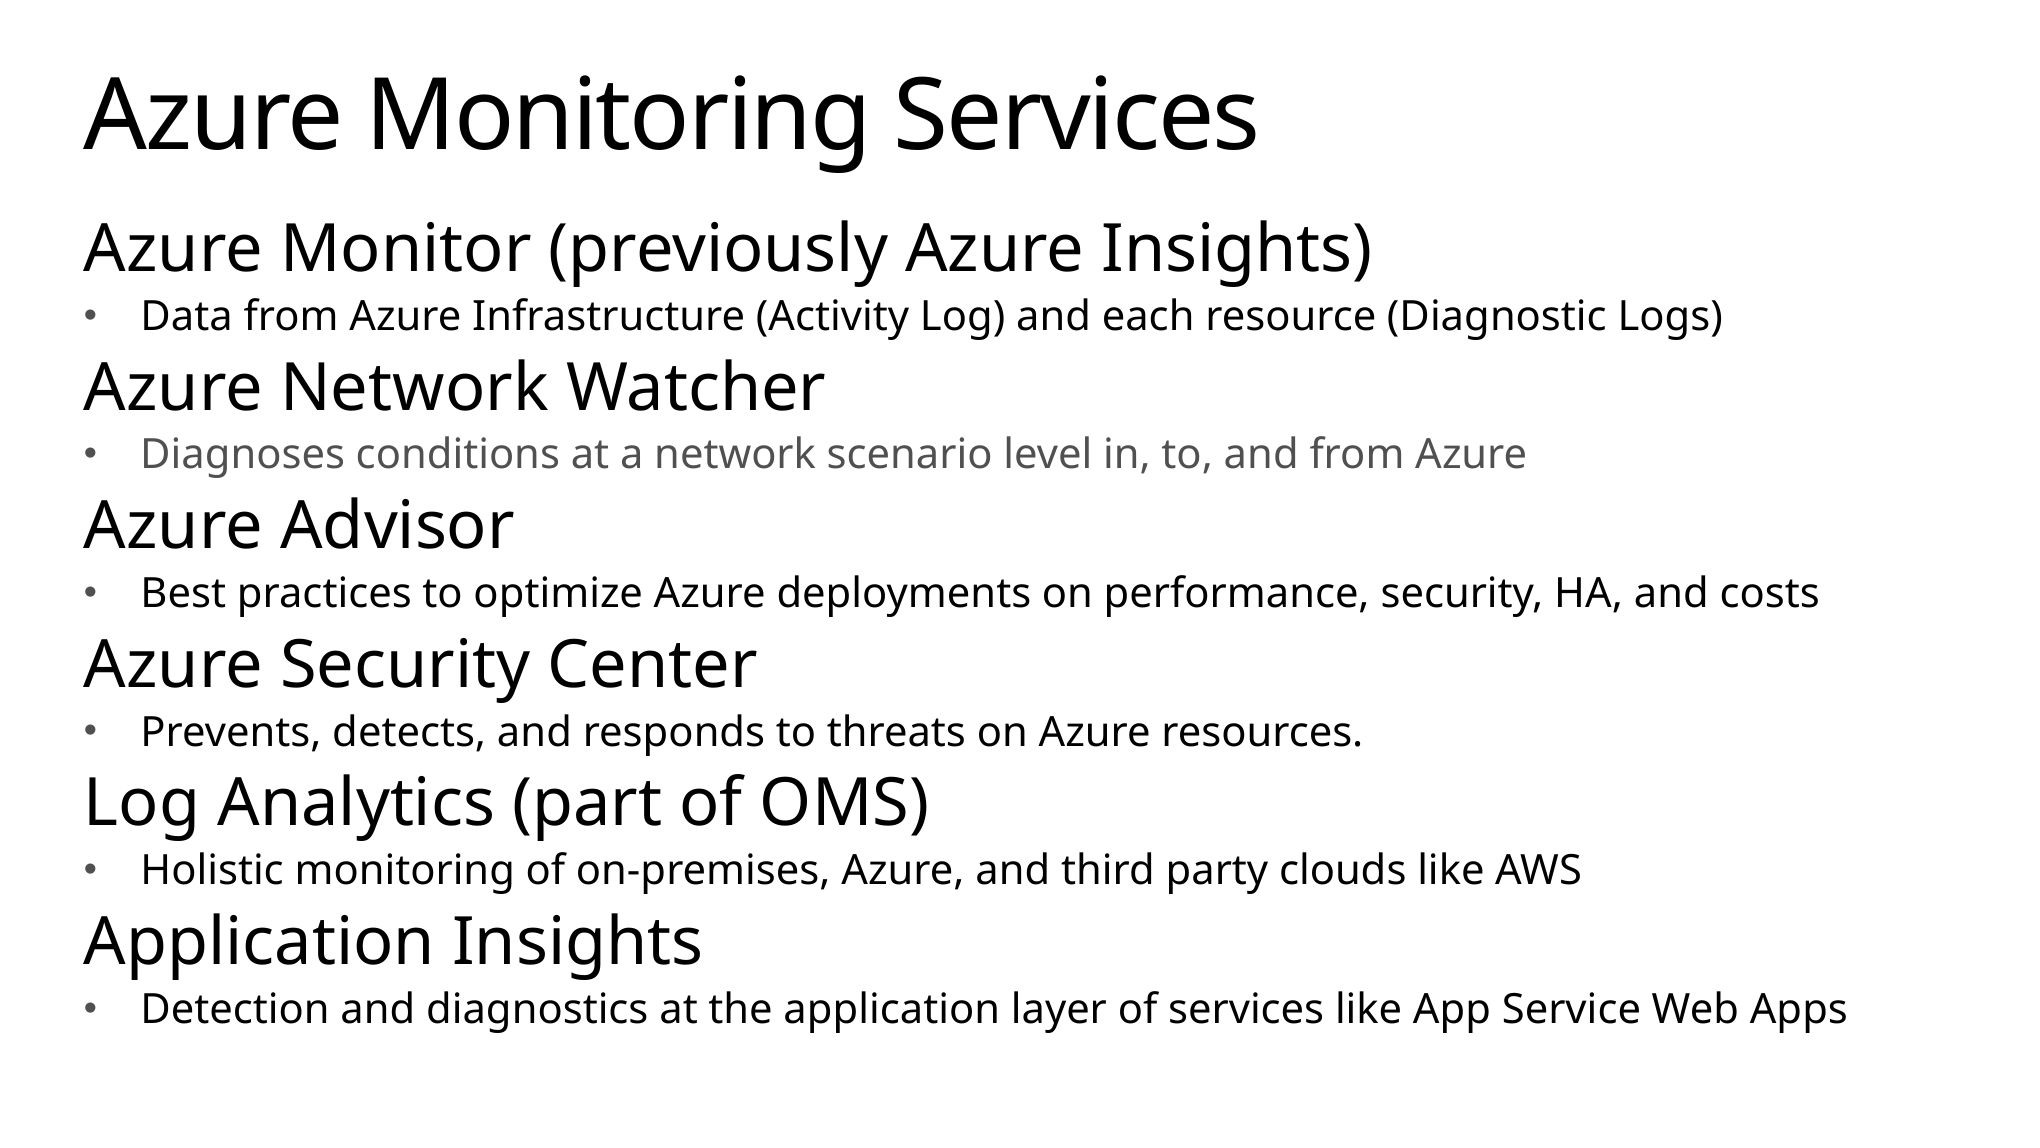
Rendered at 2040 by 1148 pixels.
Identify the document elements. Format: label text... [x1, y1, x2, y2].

list Azure Monitor (previously Azure Insights) Data from Azure Infrastructure (Activity Log) and each resource (Diagnostic Logs) Azure Network Watcher Diagnoses conditions at a network scenario level in, to, and from Azure Azure Advisor Best practices to optimize Azure deployments on performance, security, HA, and costs Azure Security Center Prevents, detects, and responds to threats on Azure resources. Log Analytics (part of OMS) Holistic monitoring of on-premises, Azure, and third party clouds like AWS Application Insights Detection and diagnostics at the application layer of services like App Service Web Apps [60, 199, 1980, 1148]
title Azure Monitoring Services [60, 48, 1980, 199]
